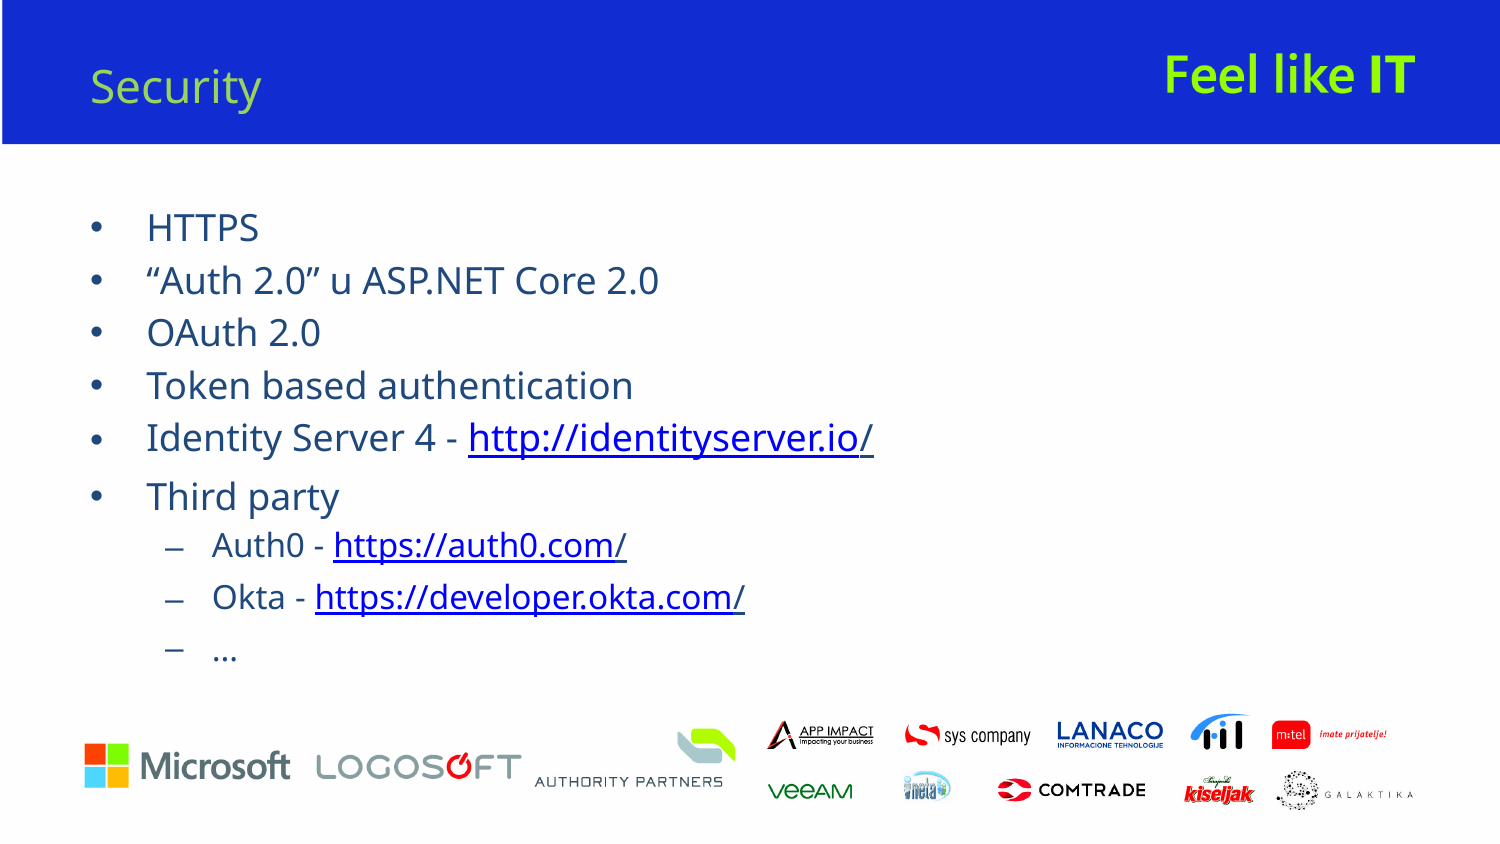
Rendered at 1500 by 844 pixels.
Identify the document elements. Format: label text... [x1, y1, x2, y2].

title Security [75, 49, 1425, 121]
picture [0, 0, 1500, 844]
list HTTPS “Auth 2.0” u ASP.NET Core 2.0 OAuth 2.0 Token based authentication Identity Server 4 - http://identityserver.io/ Third party Auth0 - https://auth0.com/ Okta - https://developer.okta.com/ … [75, 196, 1425, 694]
